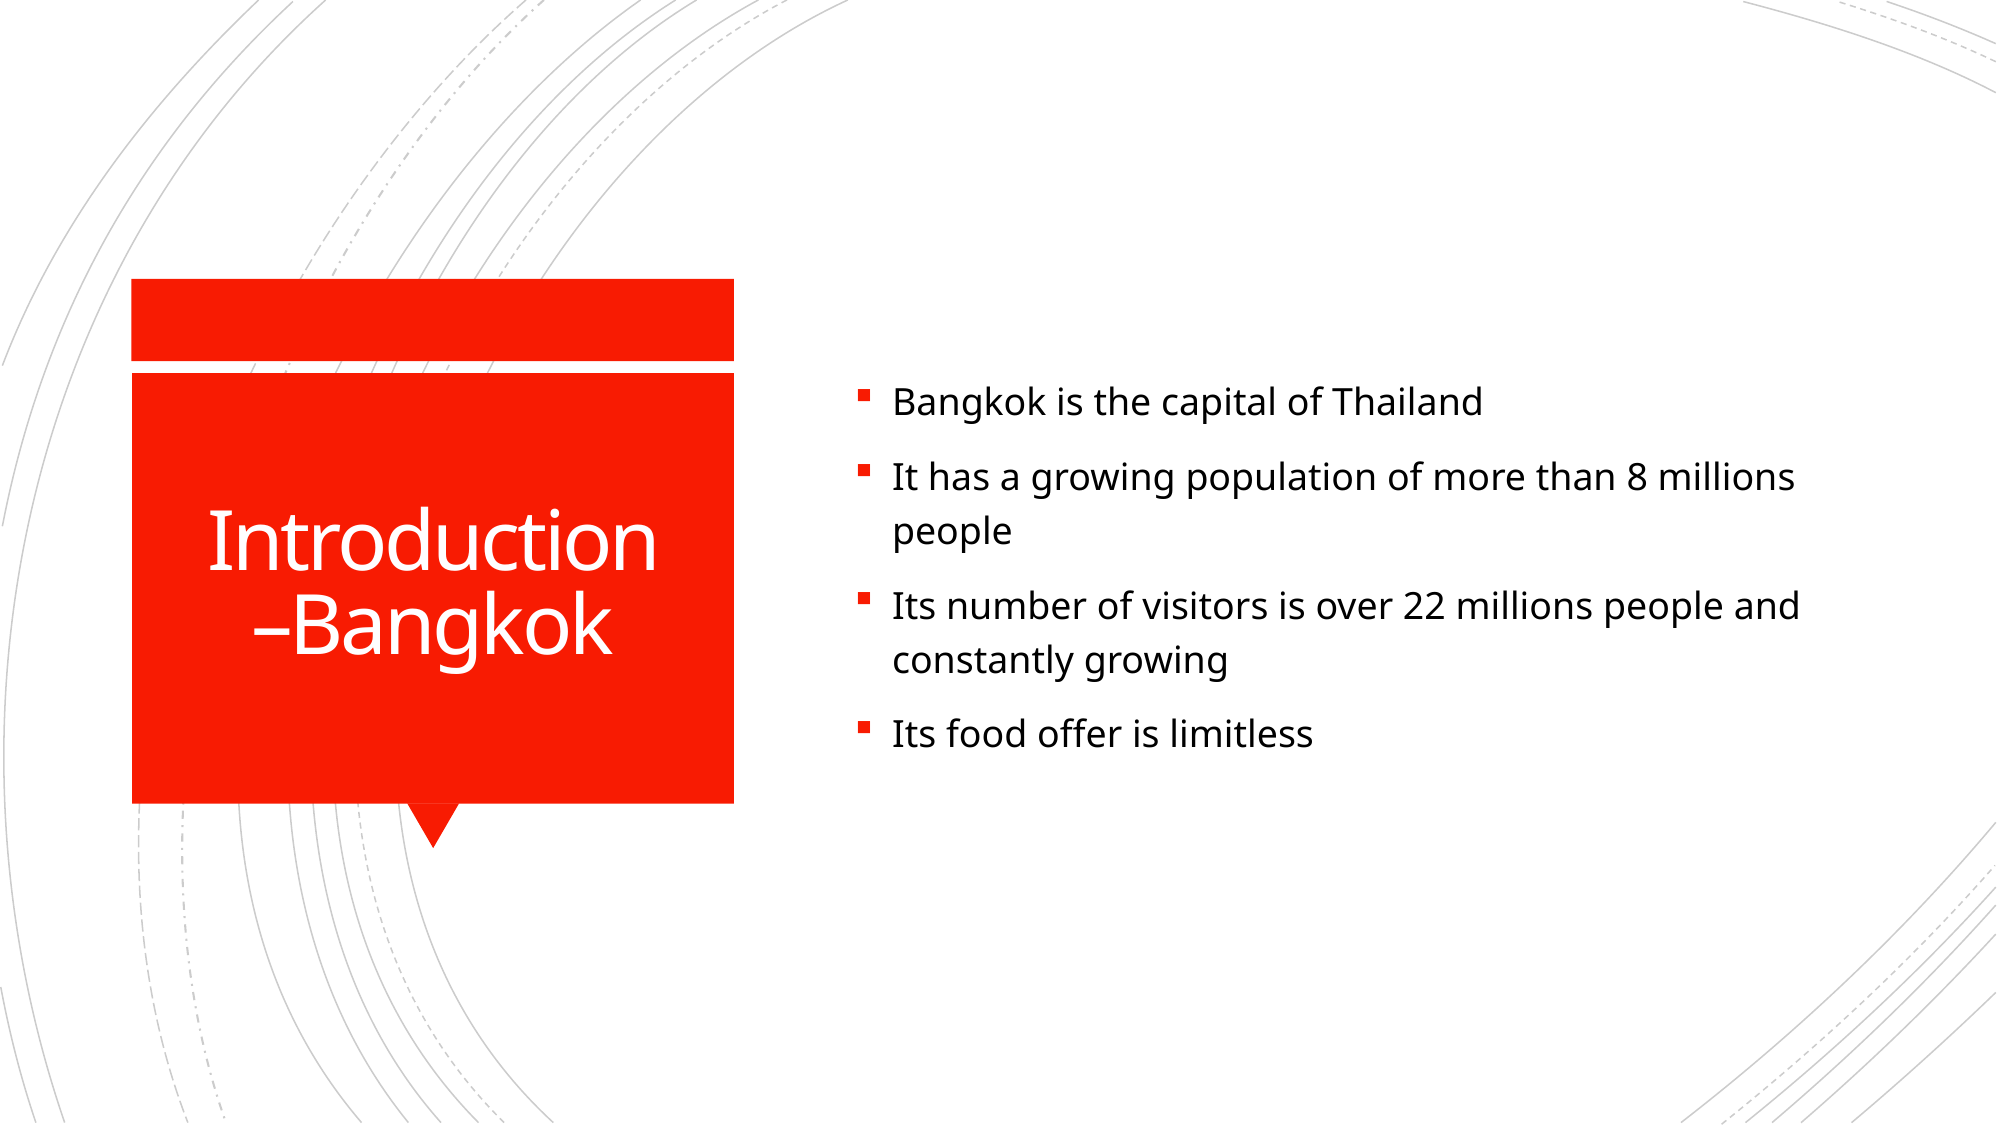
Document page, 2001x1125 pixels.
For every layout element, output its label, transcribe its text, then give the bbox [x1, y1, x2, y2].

title Introduction –Bangkok [145, 385, 720, 789]
list Bangkok is the capital of Thailand It has a growing population of more than 8 millions people Its number of visitors is over 22 millions people and constantly growing Its food offer is limitless [839, 131, 1871, 993]
